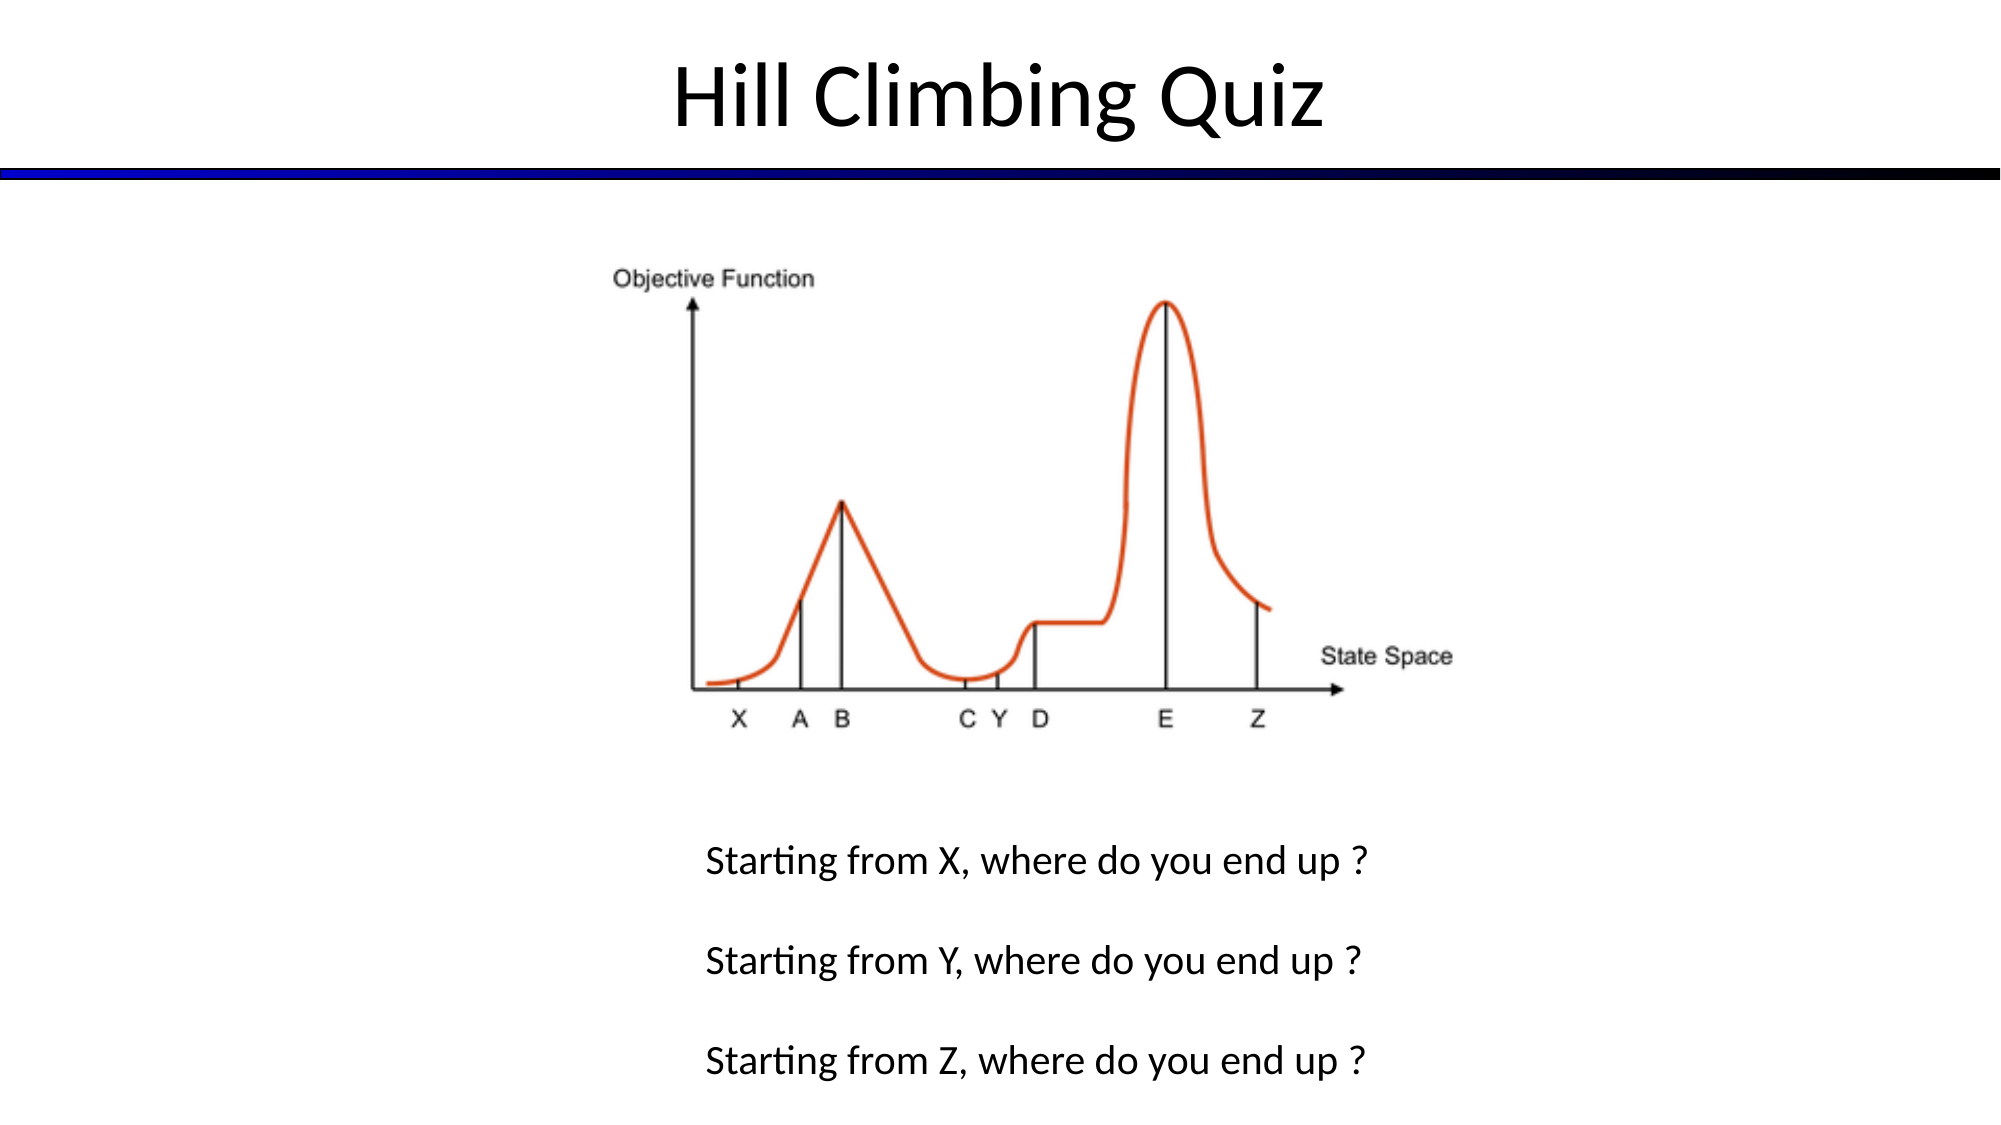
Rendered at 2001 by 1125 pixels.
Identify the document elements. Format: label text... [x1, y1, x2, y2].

title Hill Climbing Quiz [0, 0, 2000, 184]
text_box Starting from X, where do you end up ? Starting from Y, where do you end up ? Starting from Z, where do you end up ? [690, 825, 1386, 1091]
picture [587, 224, 1480, 757]
